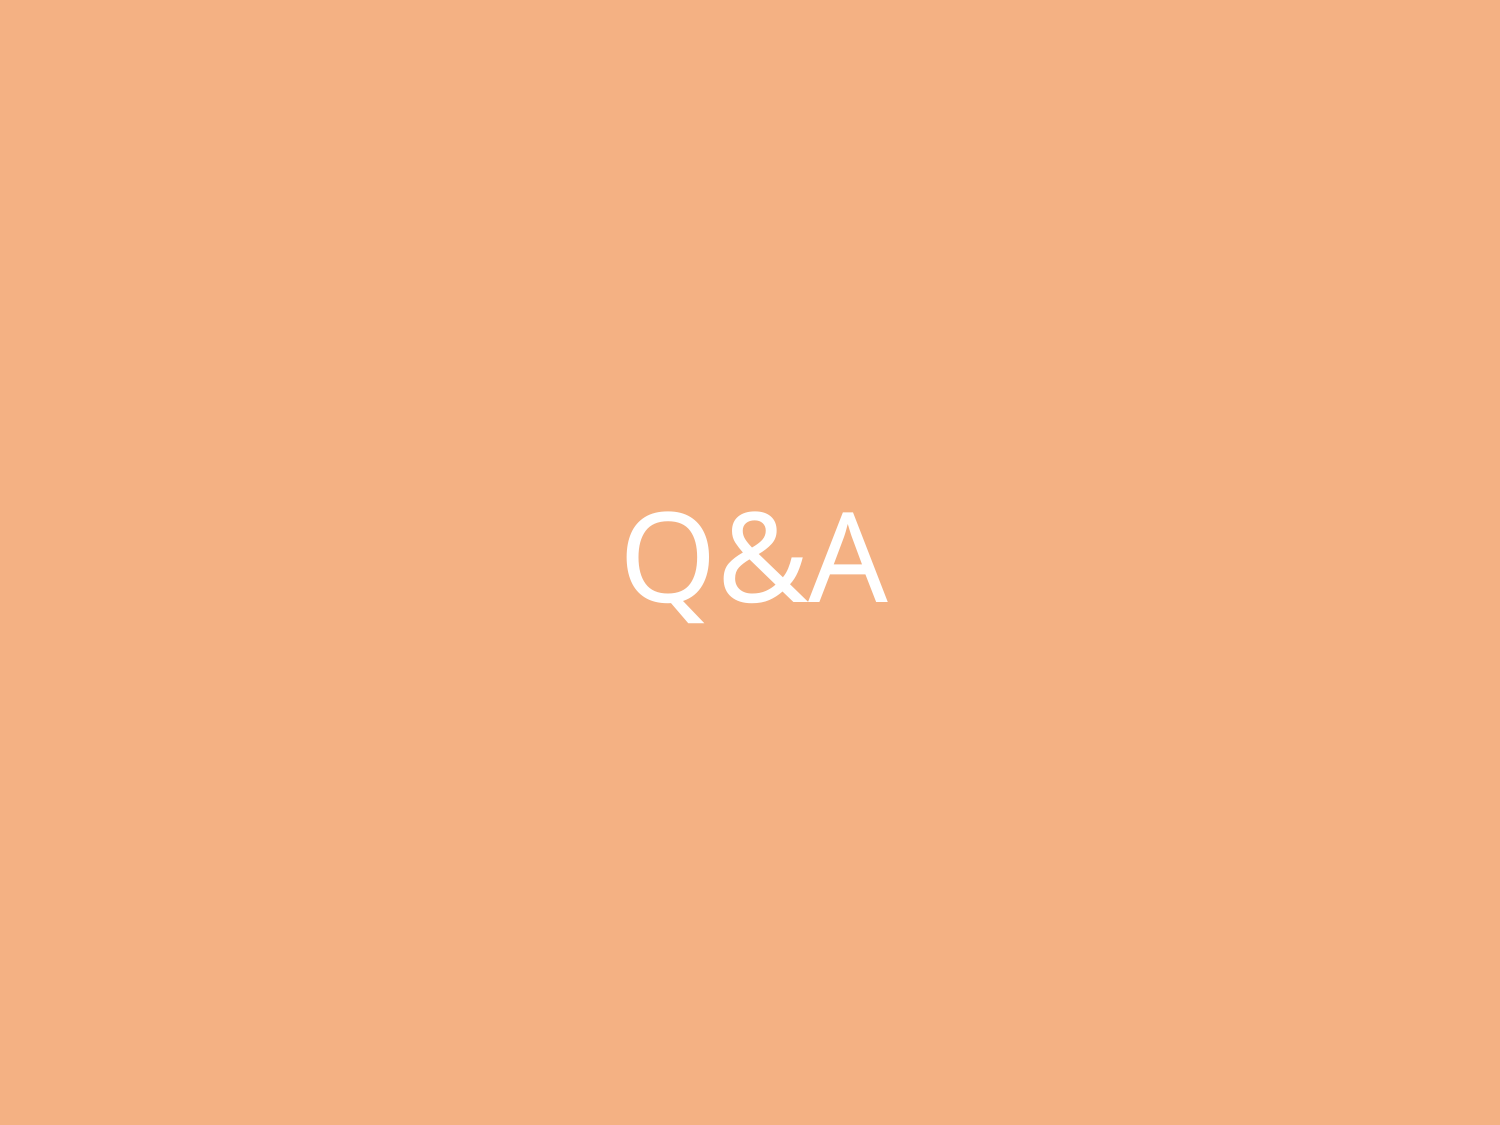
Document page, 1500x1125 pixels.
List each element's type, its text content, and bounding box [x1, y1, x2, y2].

text_box Q&A [604, 489, 908, 636]
